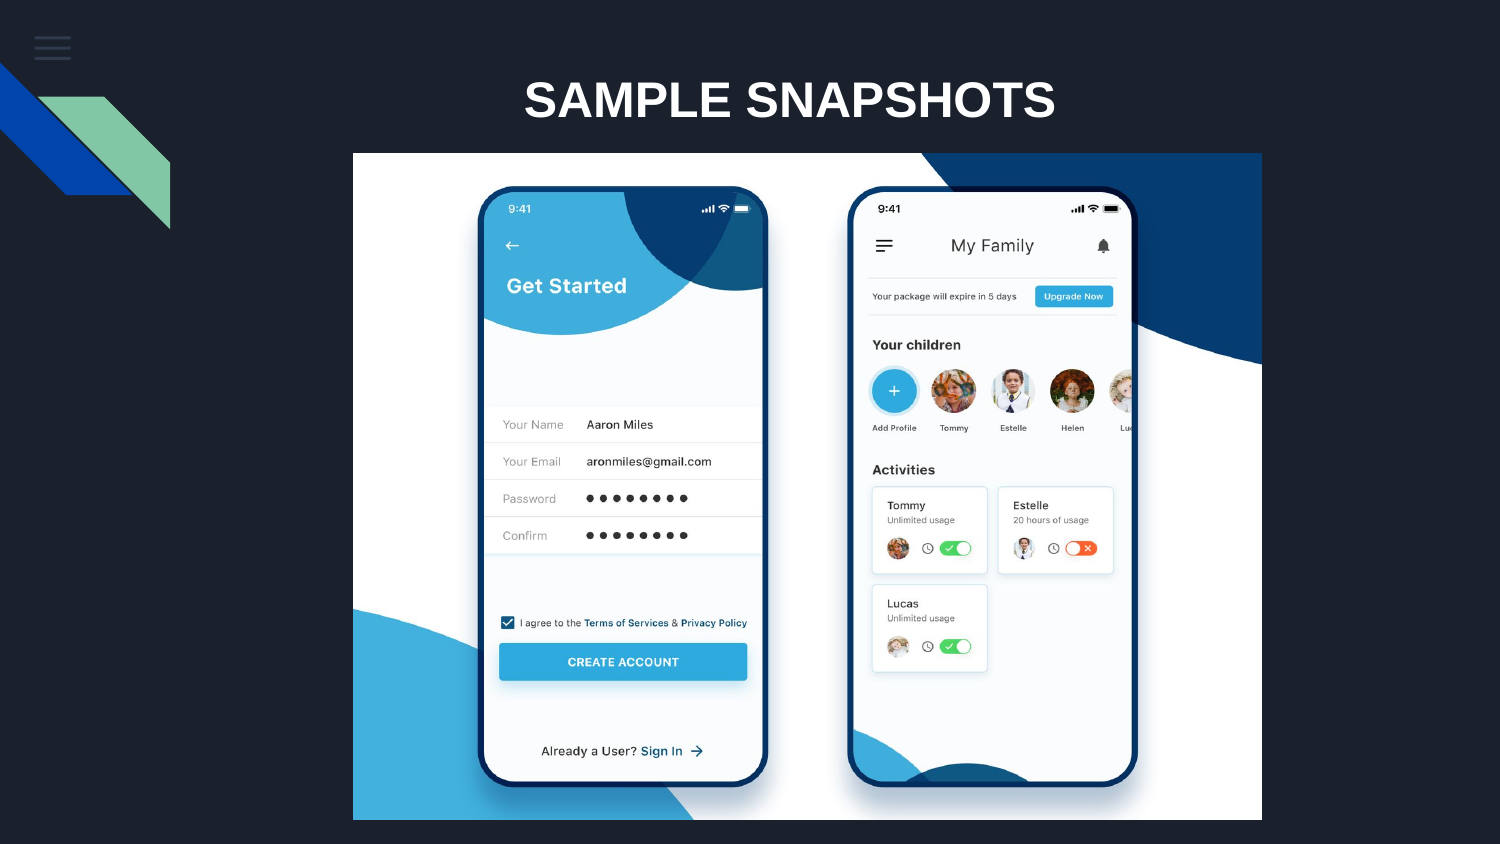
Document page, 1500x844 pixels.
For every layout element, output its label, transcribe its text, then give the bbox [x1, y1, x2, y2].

picture [353, 153, 1262, 821]
title SAMPLE SNAPSHOTS [212, 52, 1368, 203]
